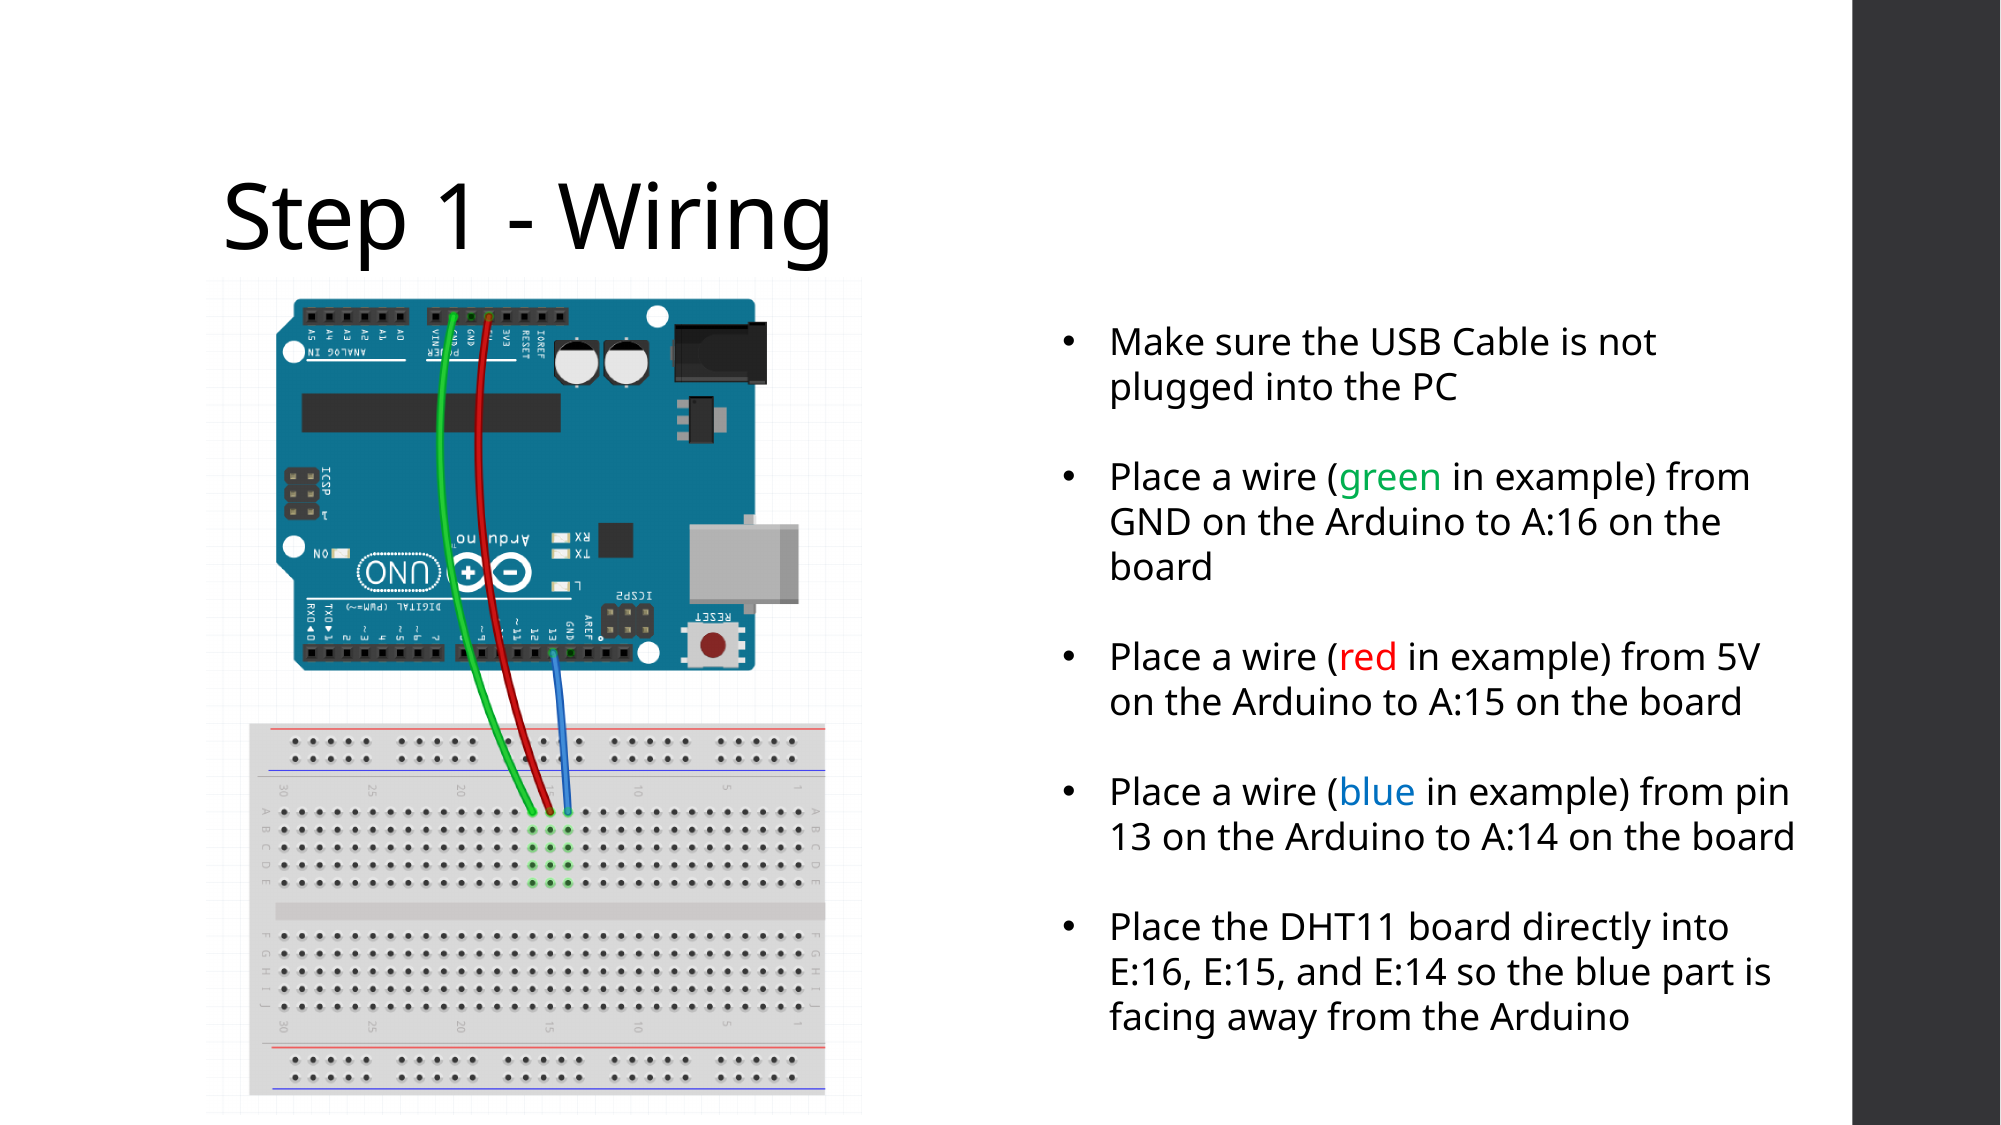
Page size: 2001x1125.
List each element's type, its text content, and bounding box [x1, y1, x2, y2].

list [206, 277, 862, 1116]
title Step 1 - Wiring [206, 60, 1797, 278]
text_box Make sure the USB Cable is not plugged into the PC Place a wire (green in example) from GND on the Arduino to A:16 on the board Place a wire (red in example) from 5V on the Arduino to A:15 on the board Place a wire (blue in example) from pin 13 on the Arduino to A:14 on the board Place the DHT11 board directly into E:16, E:15, and E:14 so the blue part is facing away from the Arduino [1047, 265, 1820, 1091]
